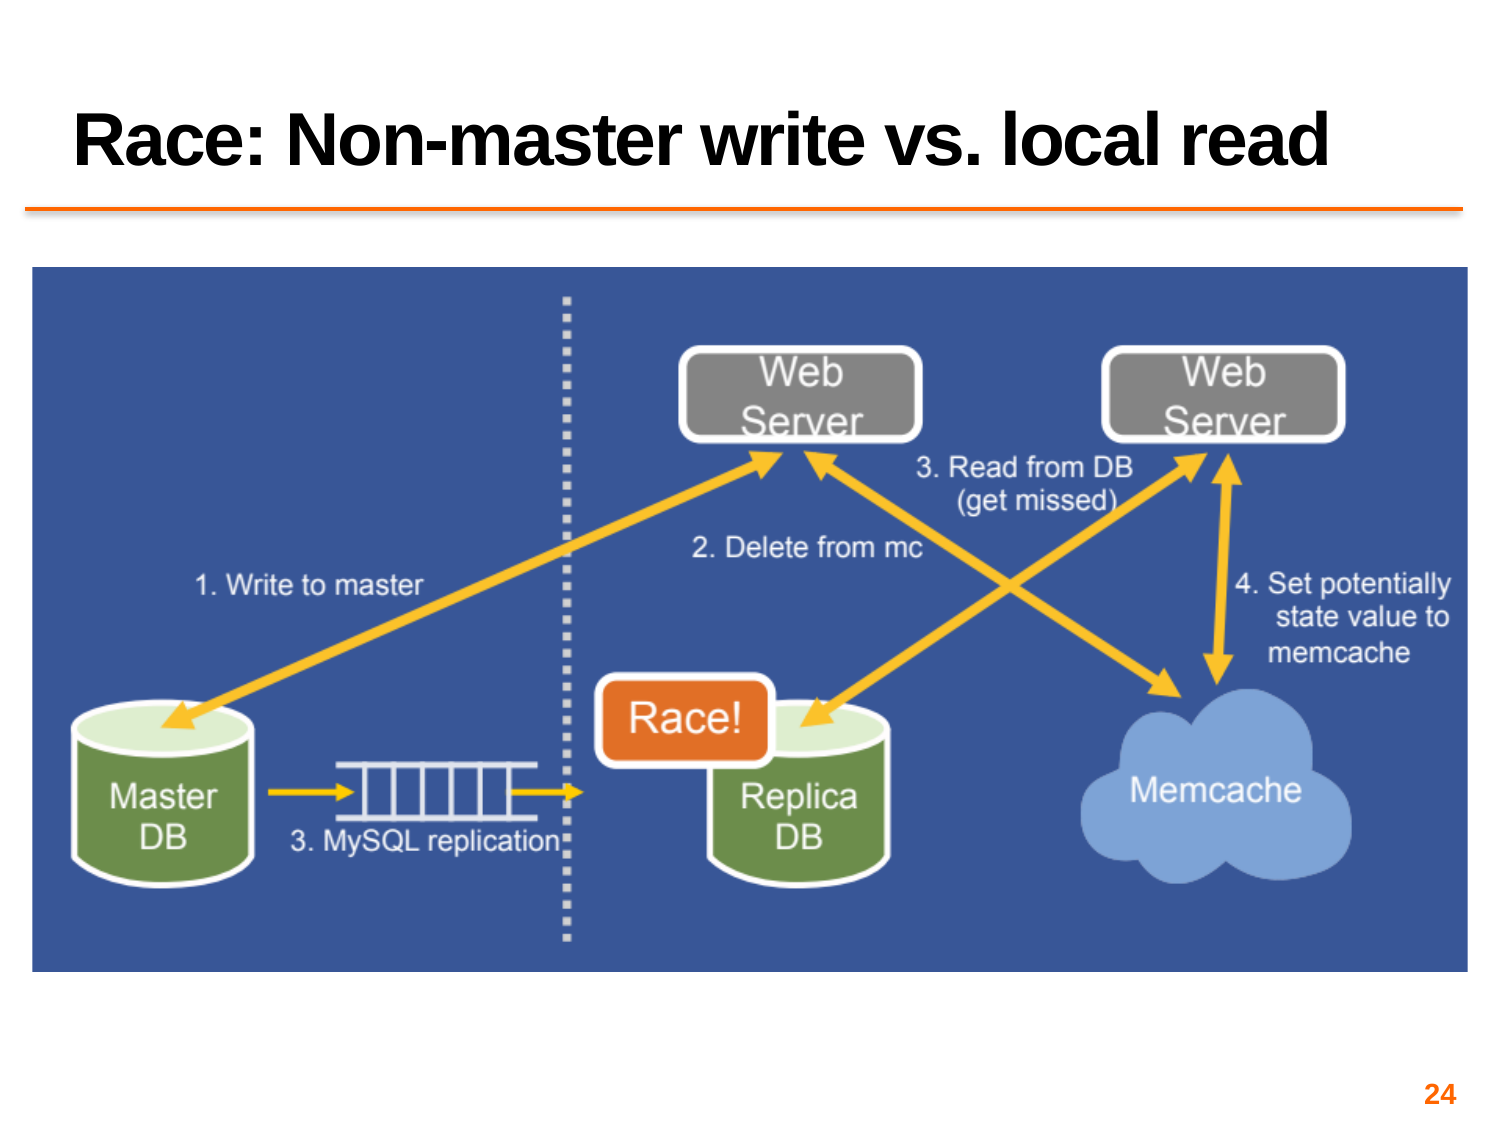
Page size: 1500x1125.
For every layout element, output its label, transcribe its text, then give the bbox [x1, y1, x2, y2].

title Race: Non-master write vs. local read [57, 12, 1463, 188]
slide_number 24 [1112, 1074, 1463, 1110]
picture [31, 266, 1468, 972]
